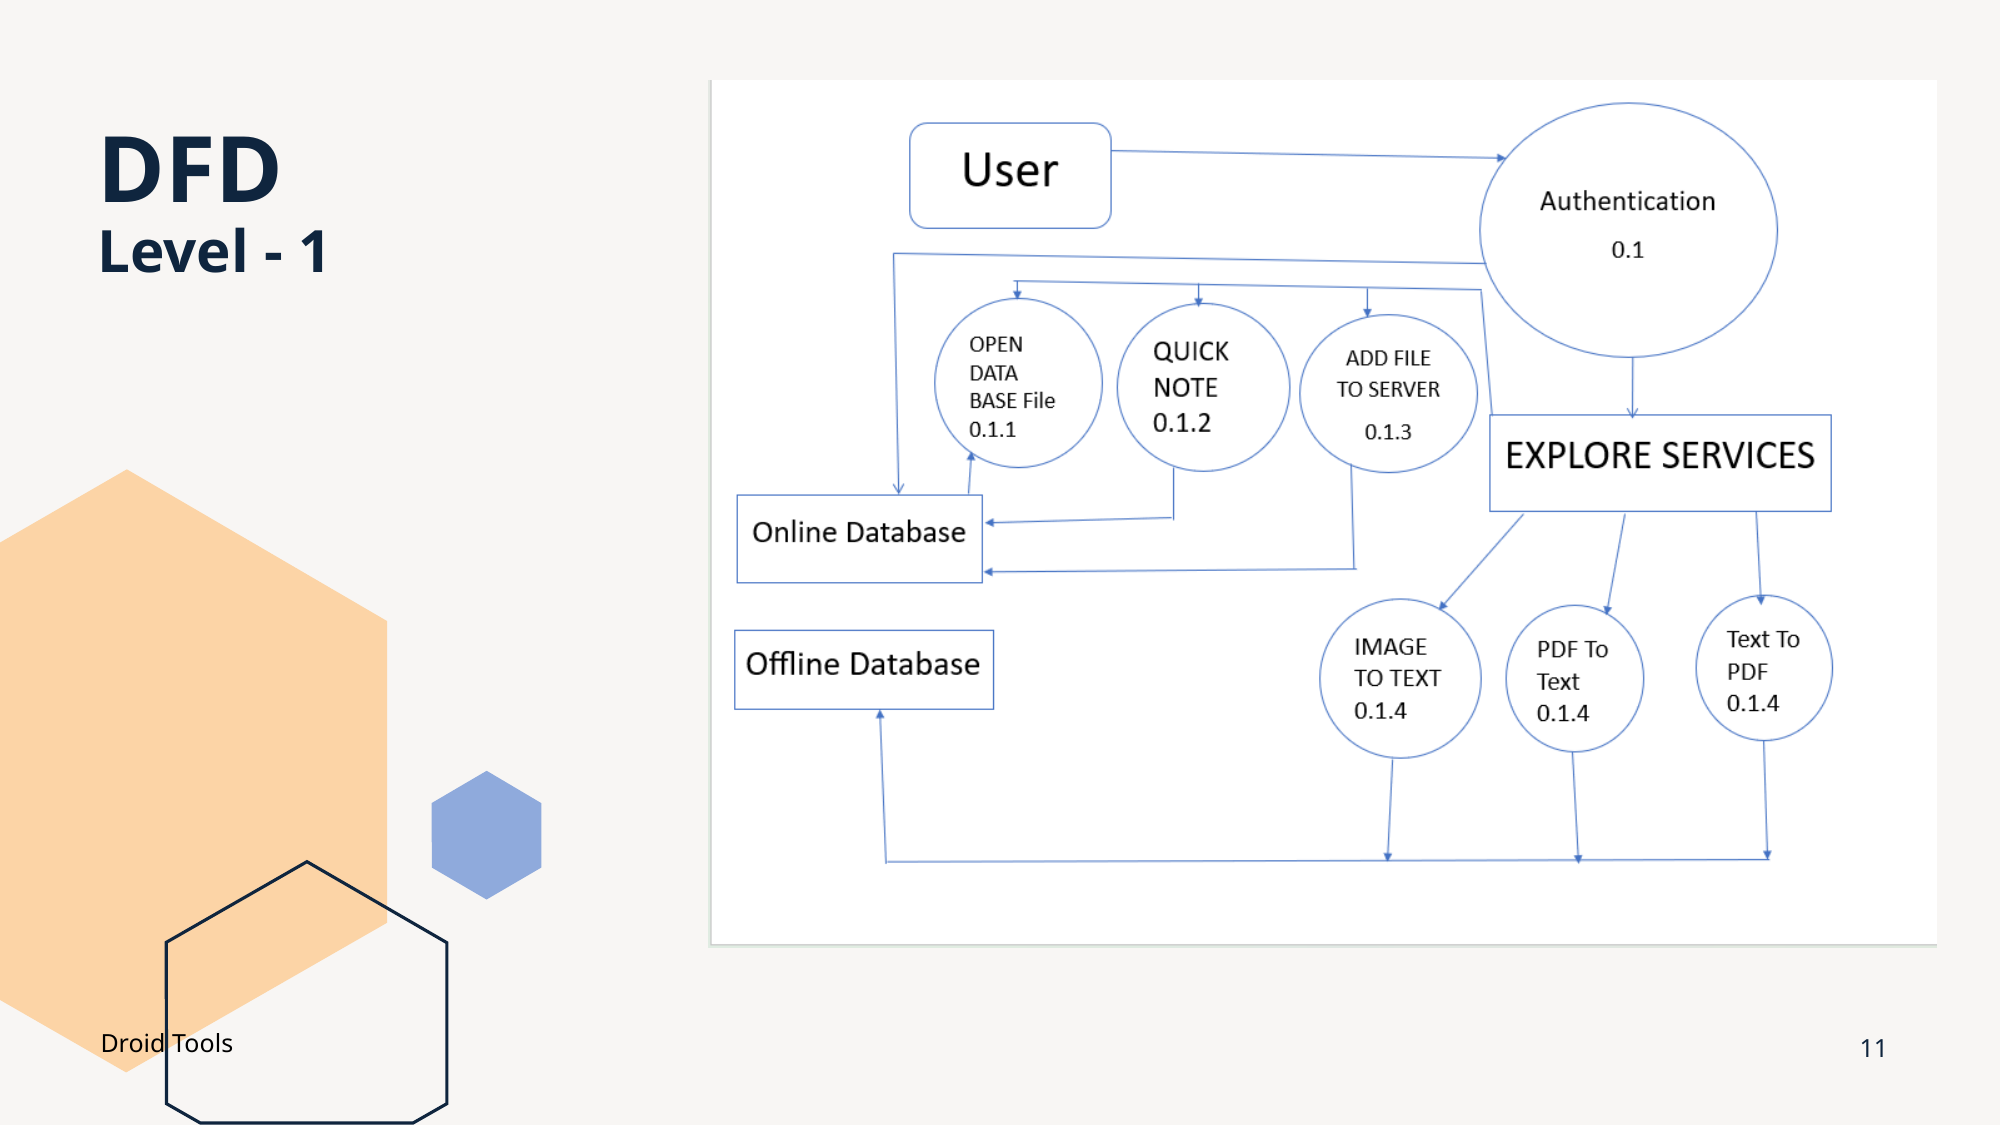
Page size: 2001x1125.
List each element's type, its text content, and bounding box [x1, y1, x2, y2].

slide_number 11 [1836, 1020, 1912, 1080]
text_box Droid Tools [85, 1019, 761, 1080]
title DFD Level - 1 [82, 115, 708, 490]
picture [708, 80, 1937, 948]
